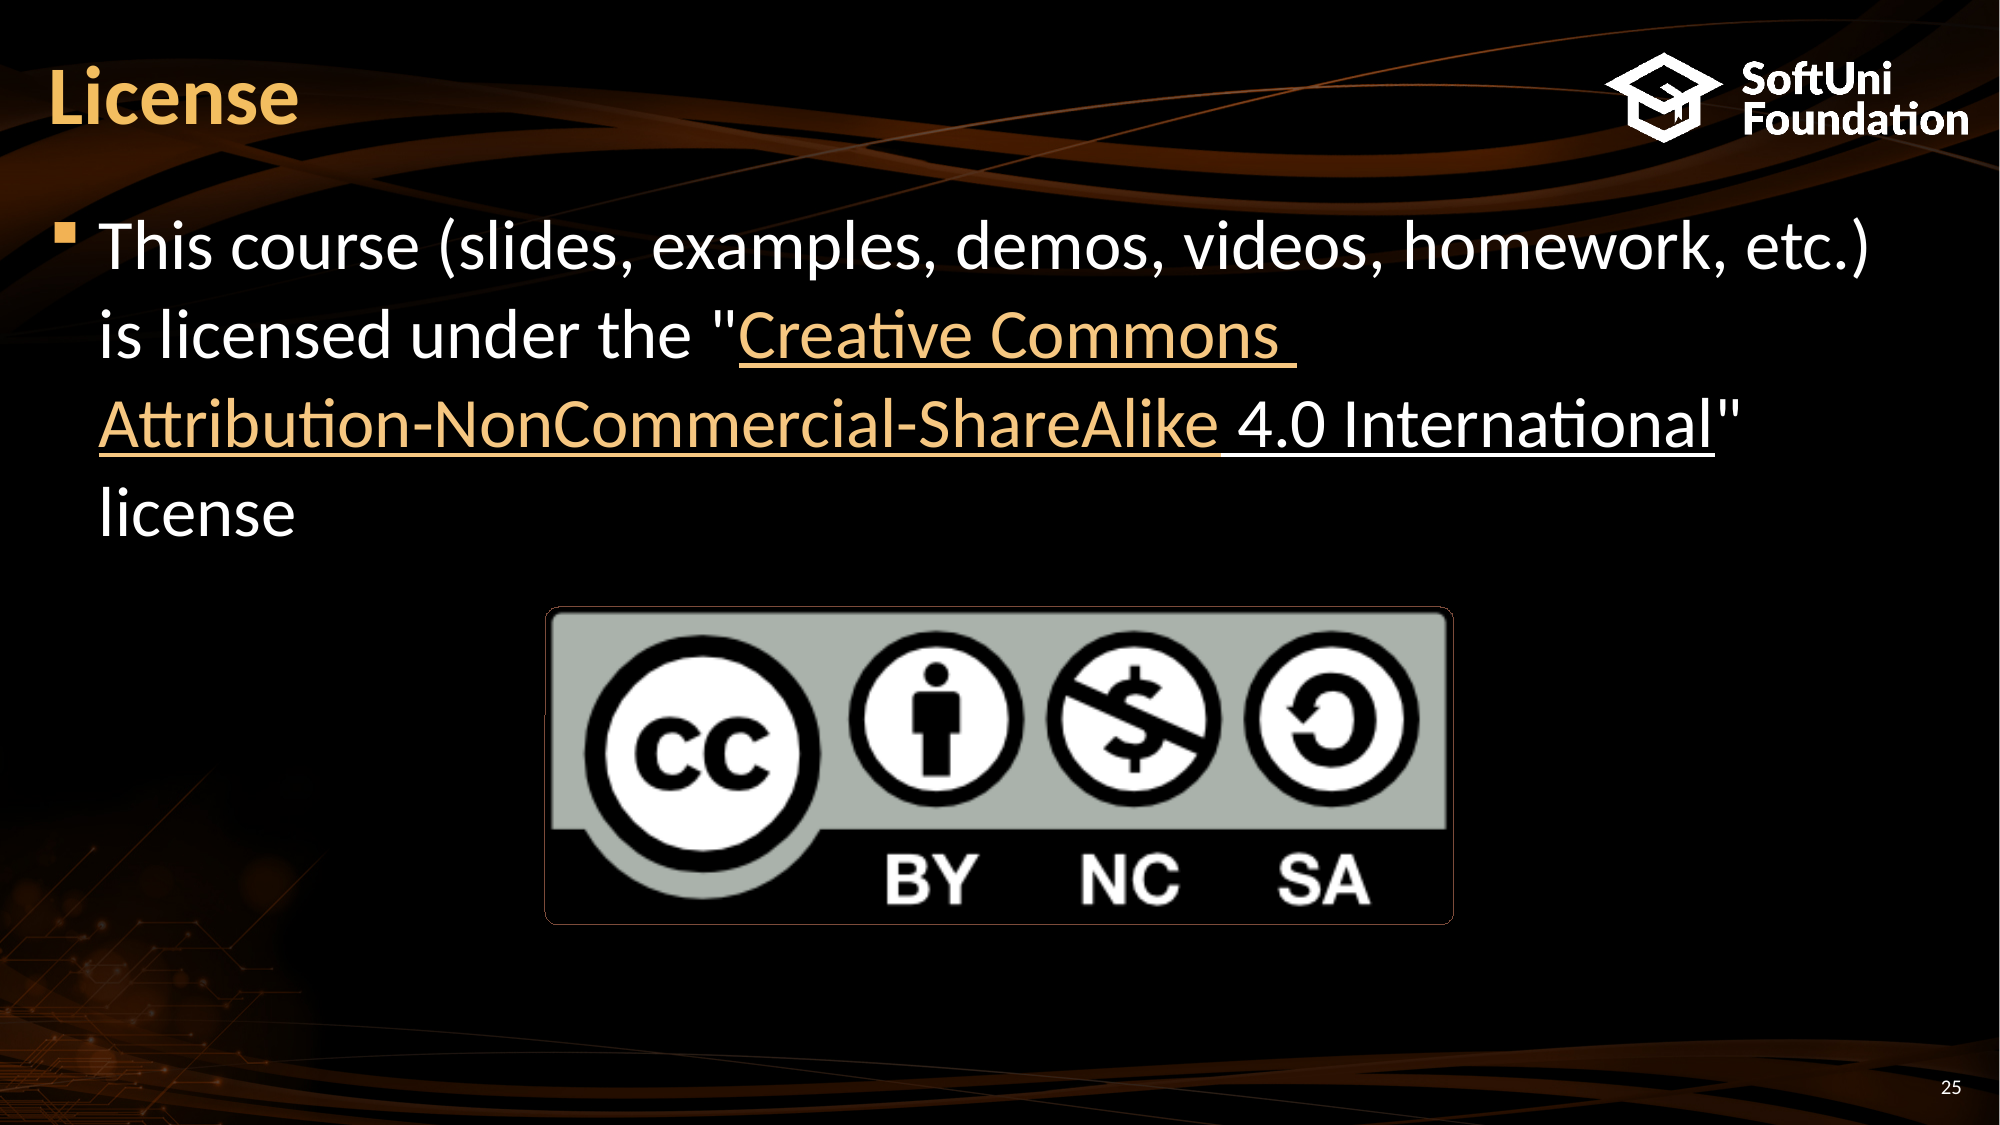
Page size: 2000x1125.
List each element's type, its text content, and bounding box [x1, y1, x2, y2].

picture [0, 0, 2000, 1125]
slide_number 25 [1897, 1070, 1968, 1103]
list This course (slides, examples, demos, videos, homework, etc.) is licensed under the "Creative Commons Attribution-NonCommercial-ShareAlike 4.0 International" license [31, 188, 1968, 1103]
title License [30, 6, 1602, 189]
